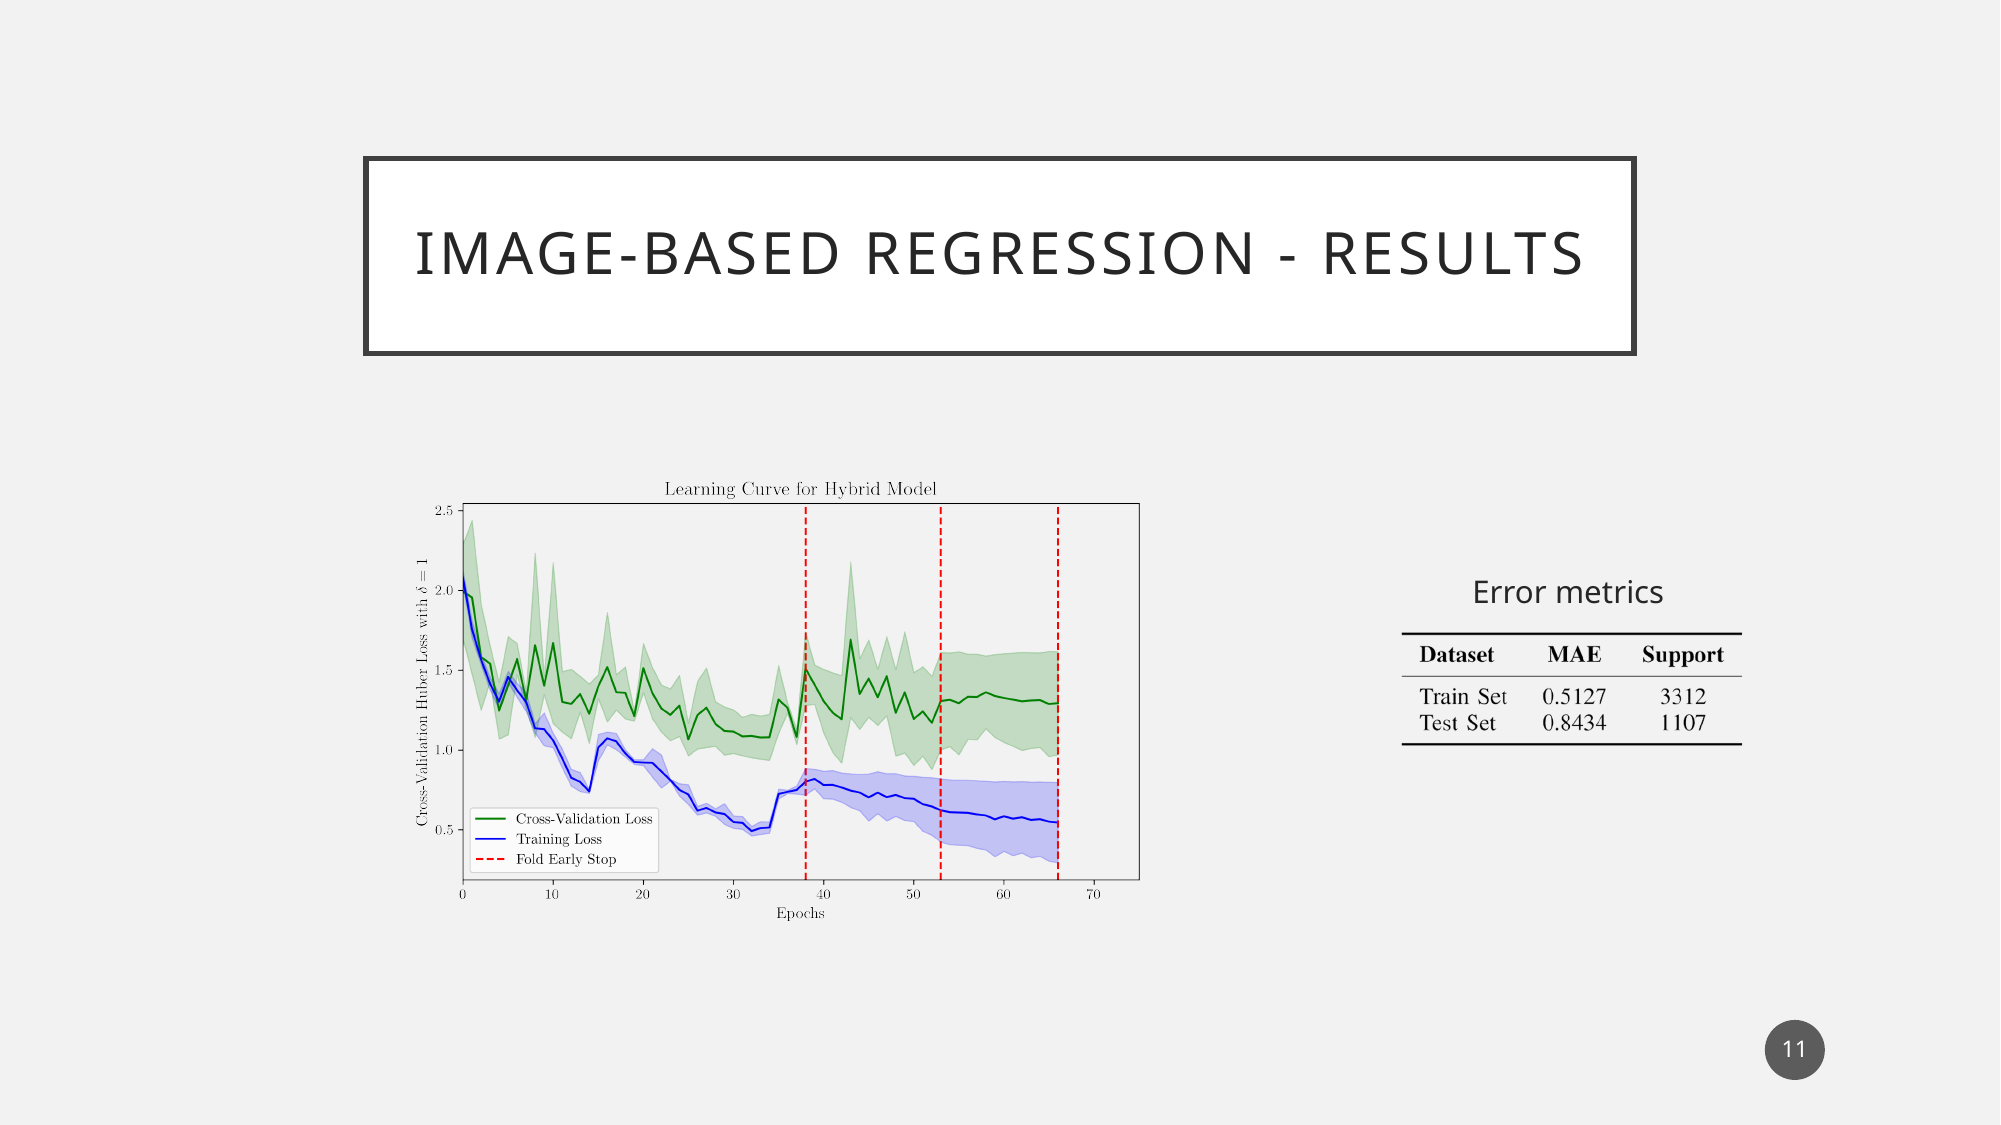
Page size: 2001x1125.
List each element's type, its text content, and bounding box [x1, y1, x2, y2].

picture [1378, 613, 1759, 770]
picture [399, 465, 1156, 938]
slide_number 11 [1764, 1019, 1825, 1080]
title Image-based Regression - results [363, 156, 1637, 356]
text_box Error metrics [1339, 565, 1797, 631]
